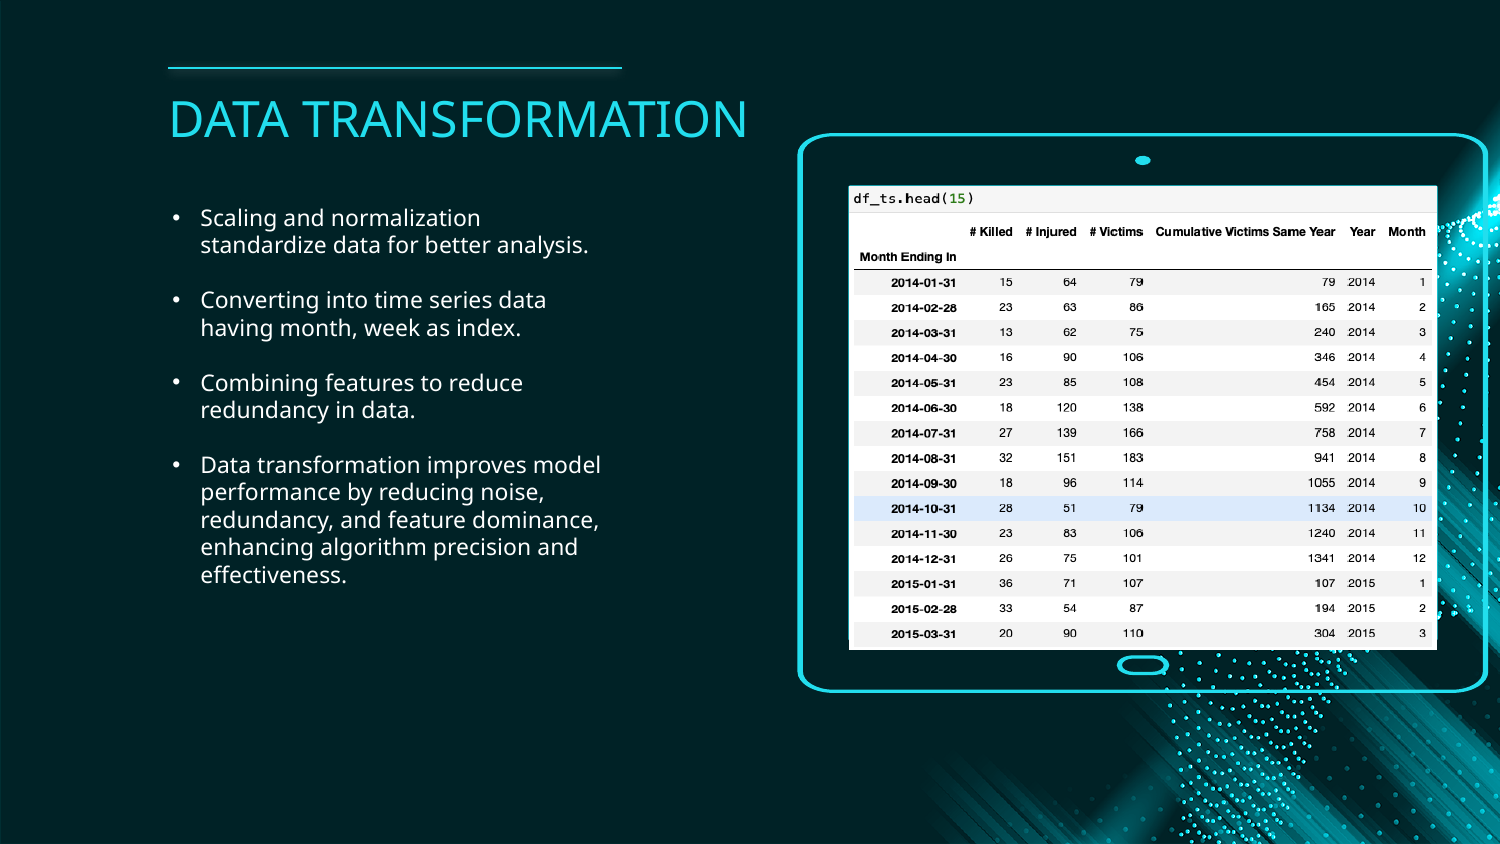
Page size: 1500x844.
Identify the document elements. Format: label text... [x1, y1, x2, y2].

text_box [797, 132, 1489, 694]
picture [0, 0, 1500, 844]
subtitle Scaling and normalization standardize data for better analysis. Converting into time series data having month, week as index. Combining features to reduce redundancy in data. Data transformation improves model performance by reducing noise, redundancy, and feature dominance, enhancing algorithm precision and effectiveness. [157, 188, 622, 525]
title DATA TRANSFORMATION [153, 72, 914, 228]
